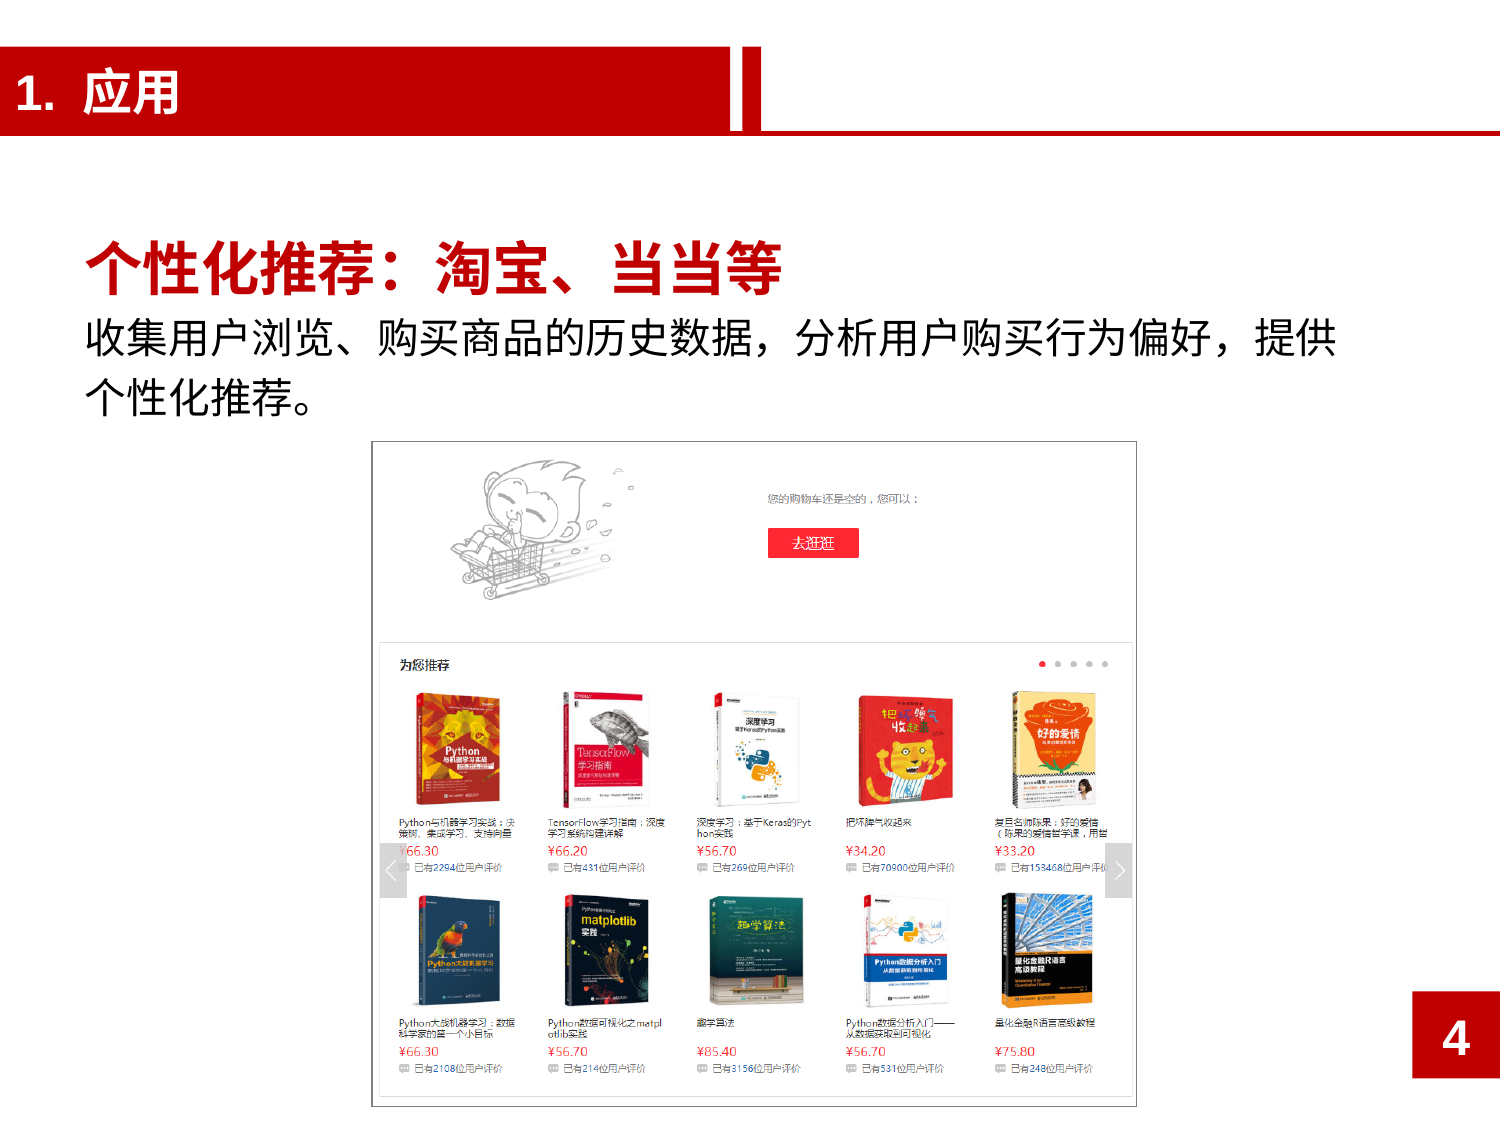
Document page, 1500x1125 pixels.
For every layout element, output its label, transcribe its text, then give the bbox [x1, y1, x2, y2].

text_box 4 [1412, 991, 1500, 1079]
picture [372, 441, 1137, 1107]
text_box 1. 应用 [0, 46, 731, 132]
text_box 个性化推荐：淘宝、当当等 收集用户浏览、购买商品的历史数据，分析用户购买行为偏好，提供个性化推荐。 [70, 210, 1375, 430]
text_box [742, 46, 762, 130]
